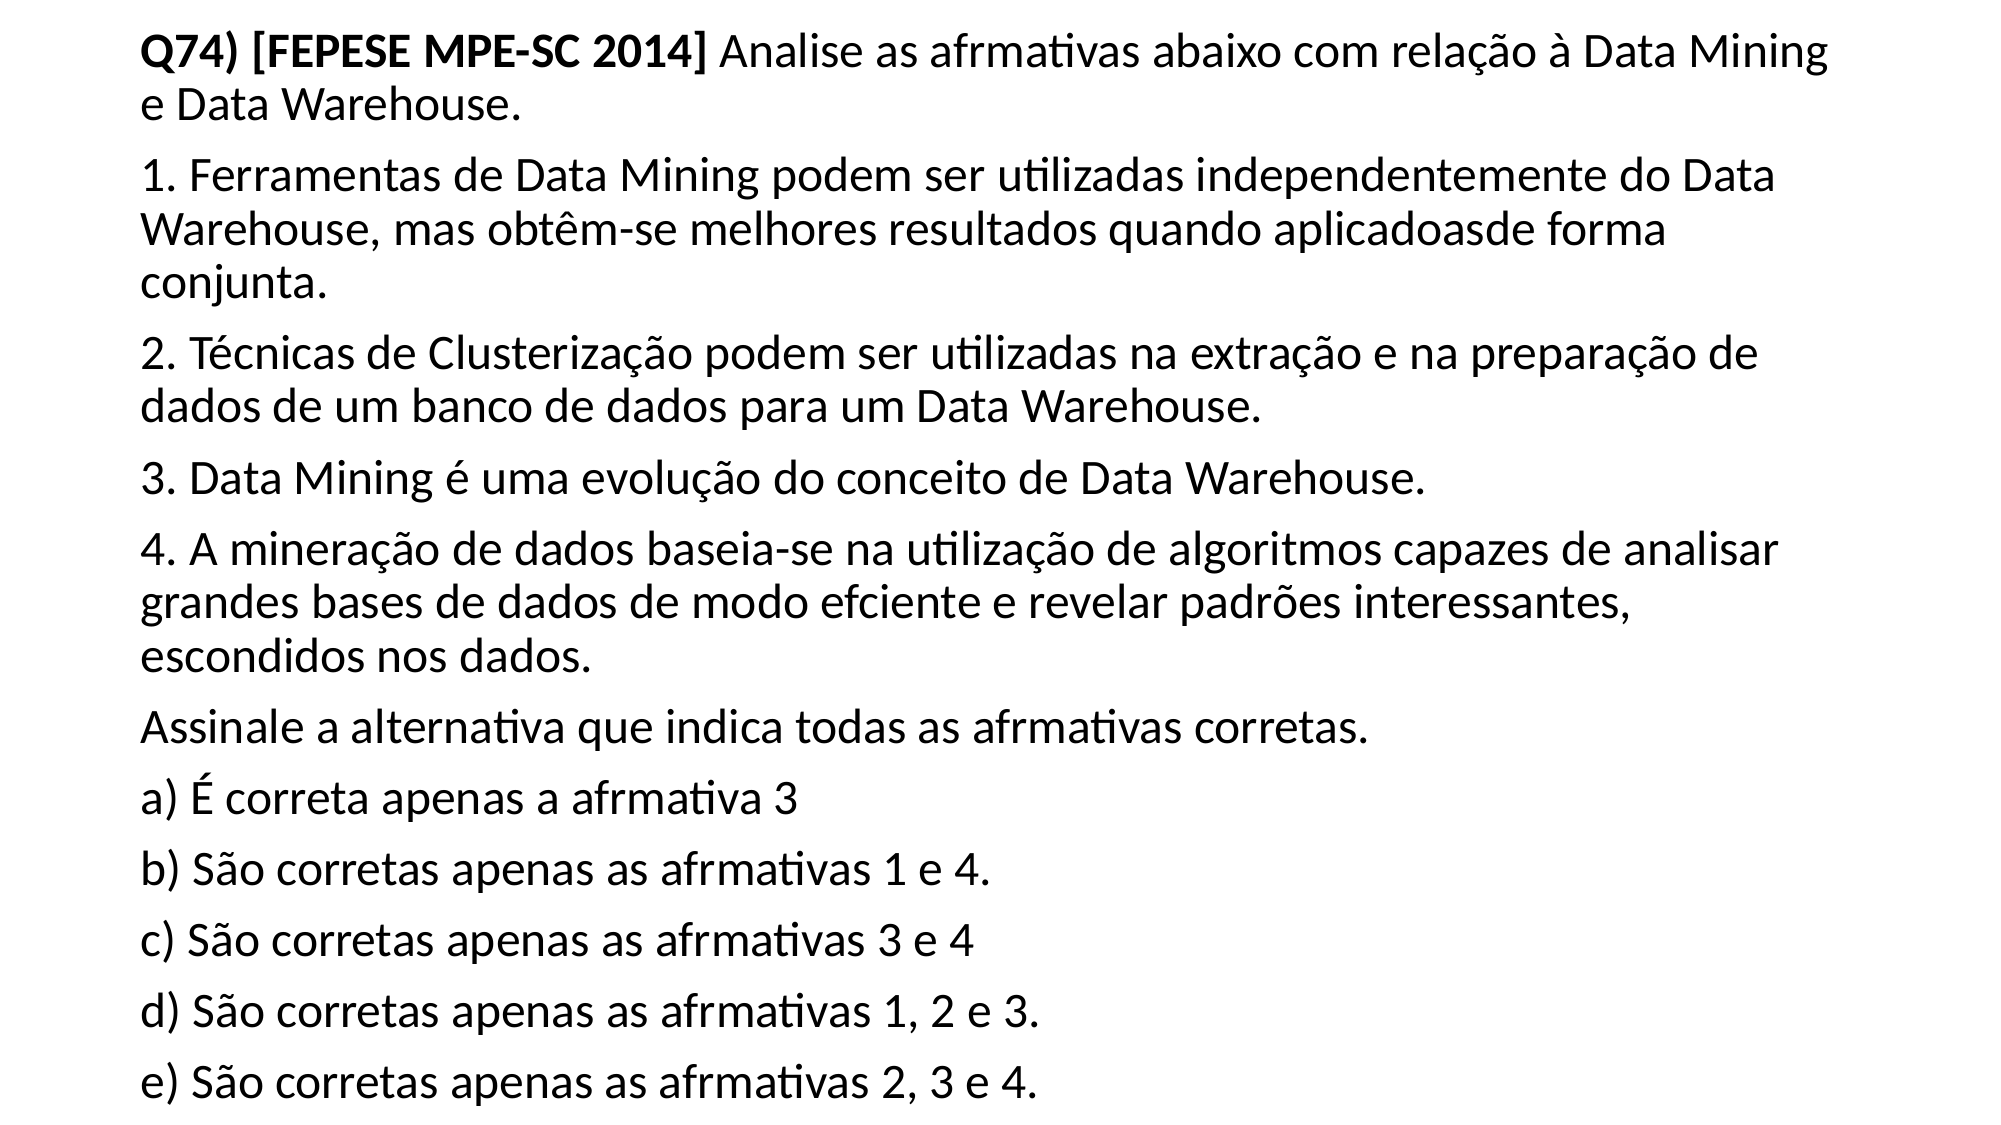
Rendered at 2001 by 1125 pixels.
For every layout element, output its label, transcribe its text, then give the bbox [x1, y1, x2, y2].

list Q74) [FEPESE MPE-SC 2014] Analise as afrmativas abaixo com relação à Data Mining e Data Warehouse. 1. Ferramentas de Data Mining podem ser utilizadas independentemente do Data Warehouse, mas obtêm-se melhores resultados quando aplicadoasde forma conjunta. 2. Técnicas de Clusterização podem ser utilizadas na extração e na preparação de dados de um banco de dados para um Data Warehouse. 3. Data Mining é uma evolução do conceito de Data Warehouse. 4. A mineração de dados baseia-se na utilização de algoritmos capazes de analisar grandes bases de dados de modo efciente e revelar padrões interessantes, escondidos nos dados. Assinale a alternativa que indica todas as afrmativas corretas. a) É correta apenas a afrmativa 3 b) São corretas apenas as afrmativas 1 e 4. c) São corretas apenas as afrmativas 3 e 4 d) São corretas apenas as afrmativas 1, 2 e 3. e) São corretas apenas as afrmativas 2, 3 e 4. [125, 17, 1875, 1125]
